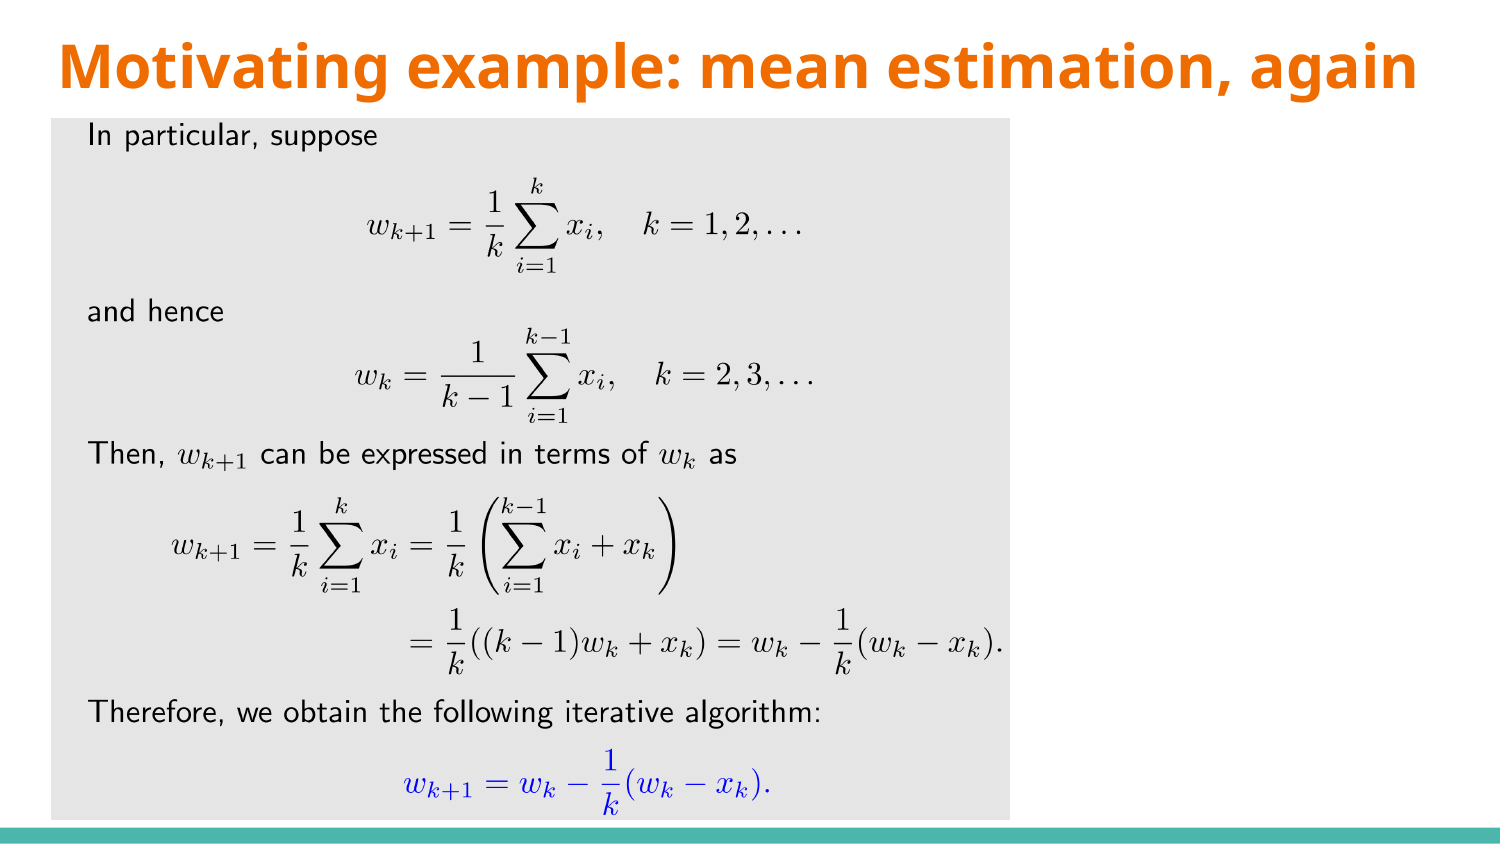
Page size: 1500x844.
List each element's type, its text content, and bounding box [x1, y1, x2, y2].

title Motivating example: mean estimation, again [42, 13, 1440, 130]
picture [50, 118, 1010, 820]
